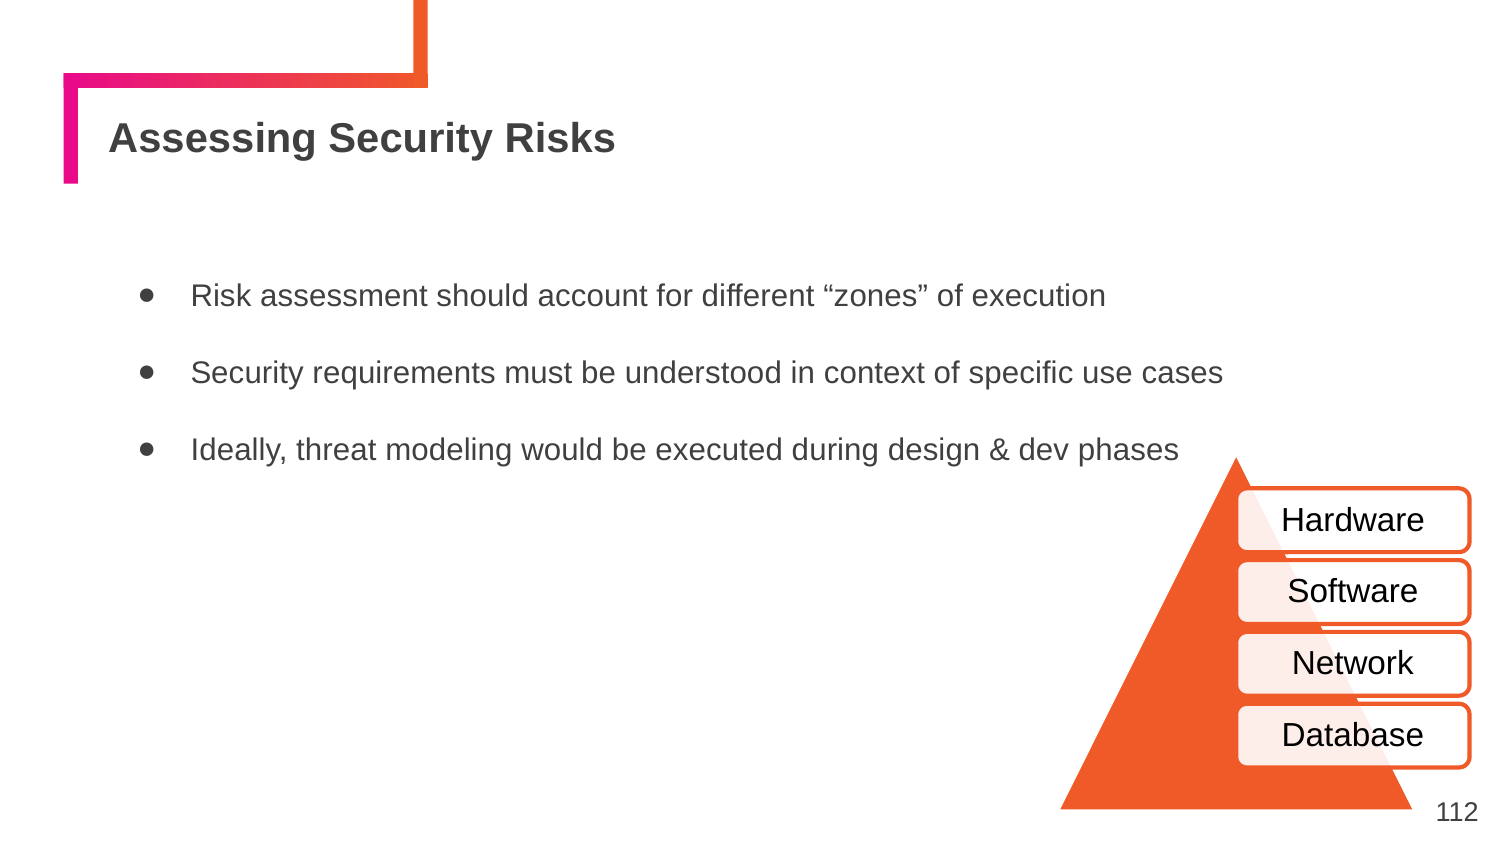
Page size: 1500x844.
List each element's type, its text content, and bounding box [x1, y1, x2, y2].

title Assessing Security Risks [100, 117, 1455, 169]
text_box Risk assessment should account for different “zones” of execution Security requirements must be understood in context of specific use cases Ideally, threat modeling would be executed during design & dev phases [100, 241, 1264, 770]
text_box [1056, 452, 1470, 812]
slide_number ‹#› [1403, 779, 1494, 844]
